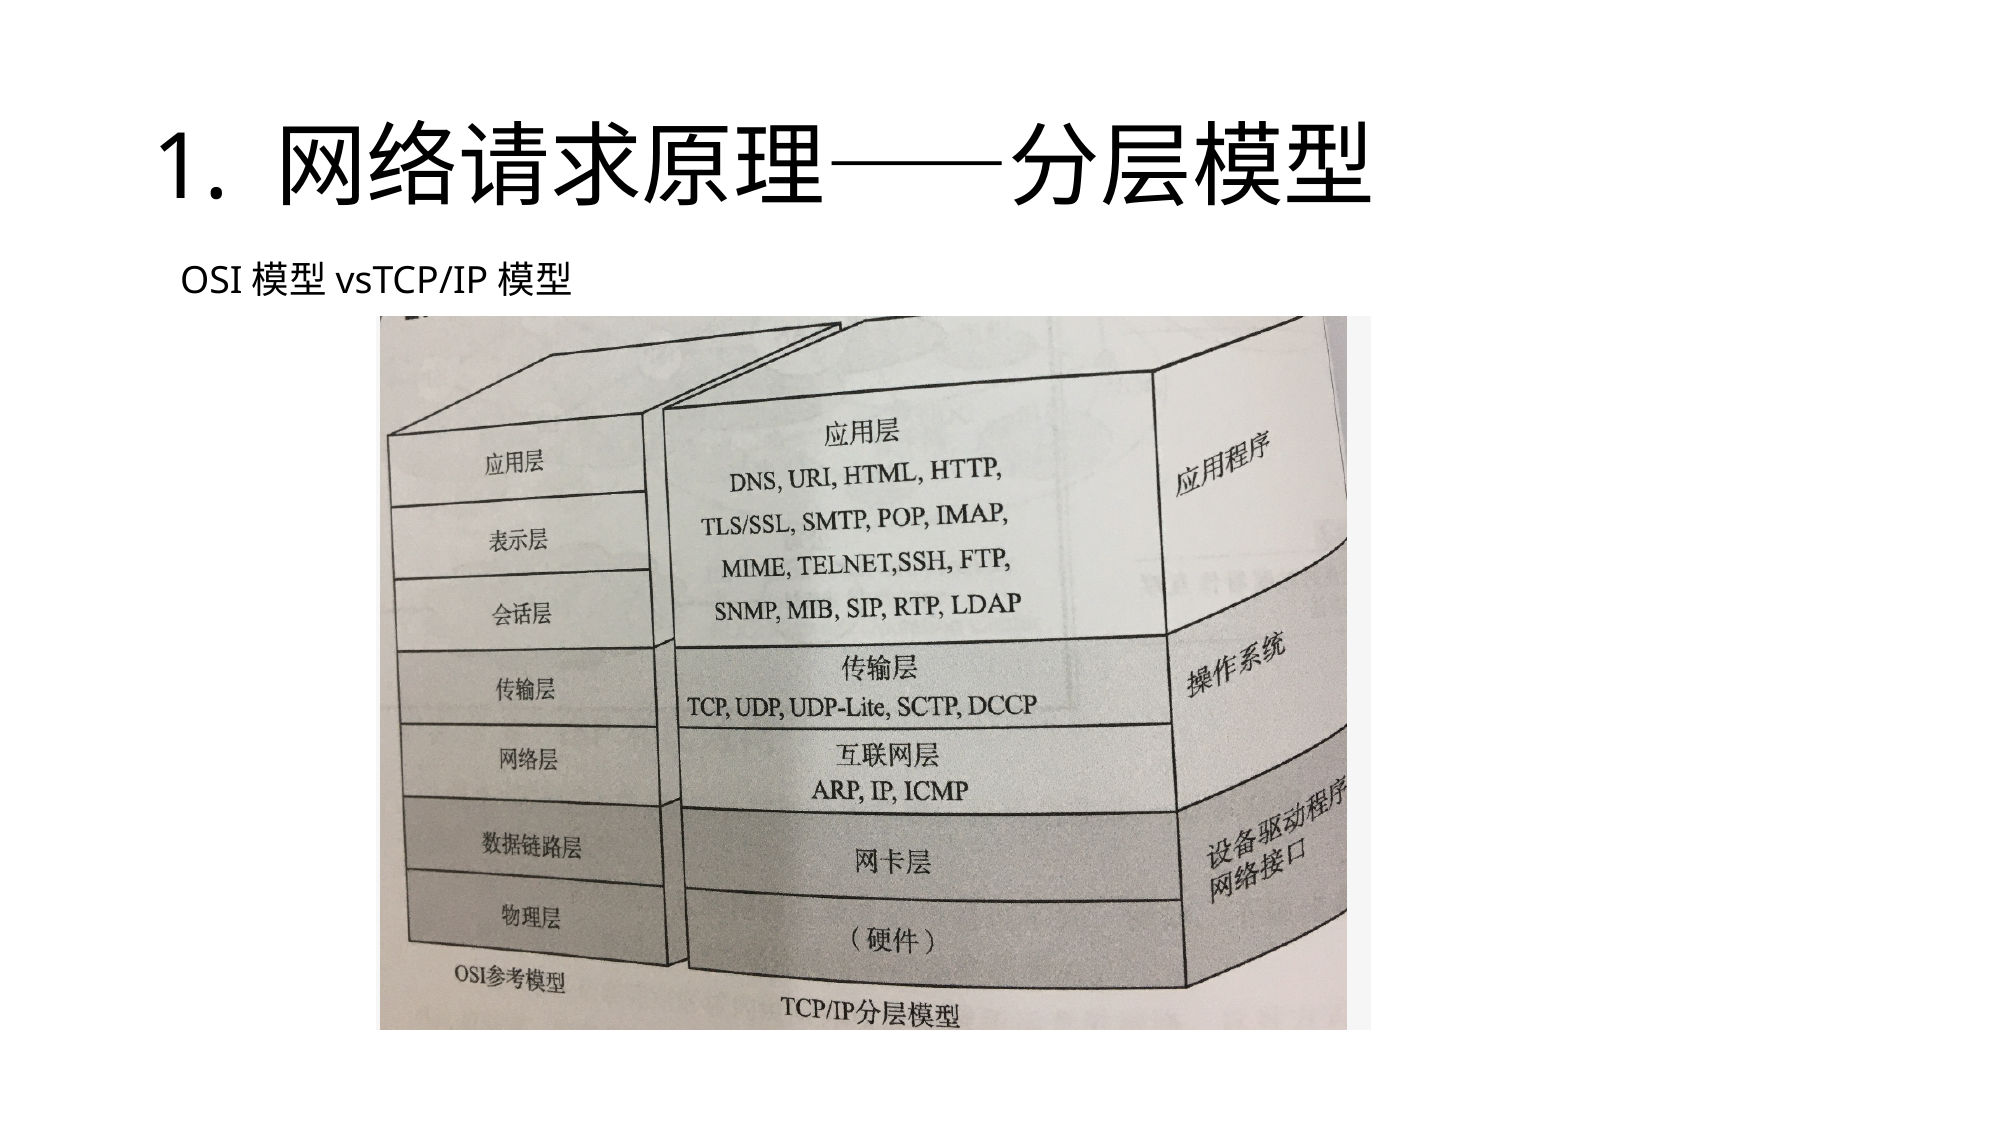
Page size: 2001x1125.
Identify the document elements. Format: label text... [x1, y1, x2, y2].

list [376, 316, 1371, 1030]
title 1. 网络请求原理——分层模型 [137, 59, 1863, 278]
text_box OSI模型vsTCP/IP模型 [165, 248, 588, 308]
